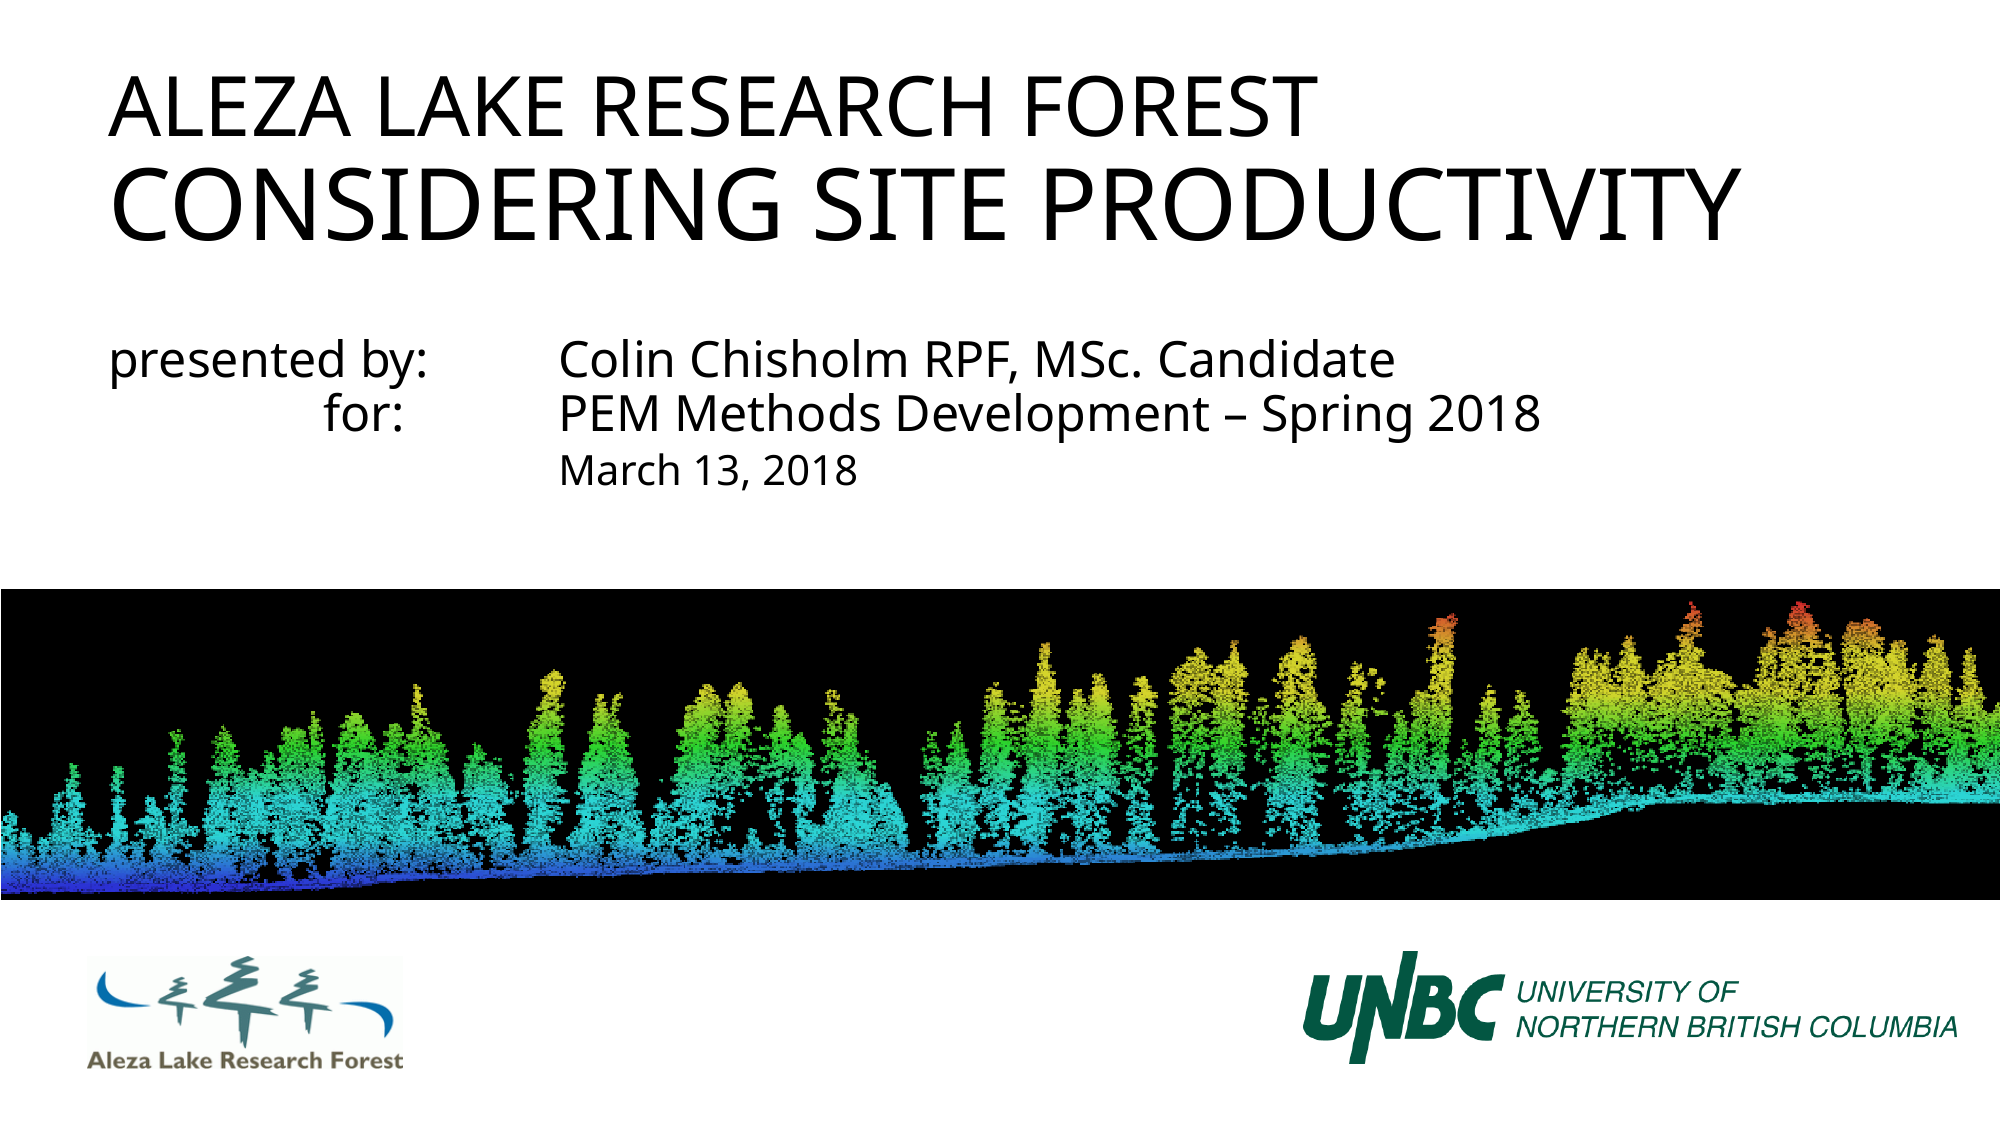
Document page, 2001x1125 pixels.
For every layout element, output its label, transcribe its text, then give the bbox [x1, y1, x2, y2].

picture [1, 589, 2000, 900]
text_box [275, 0, 1304, 140]
title Aleza Lake Research Forest Considering Site Productivity presented by: Colin Chisholm RPF, MSc. Candidate for: PEM Methods Development – Spring 2018 March 13, 2018 [93, 57, 1925, 529]
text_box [87, 951, 1957, 1069]
text_box [0, 899, 2000, 1125]
